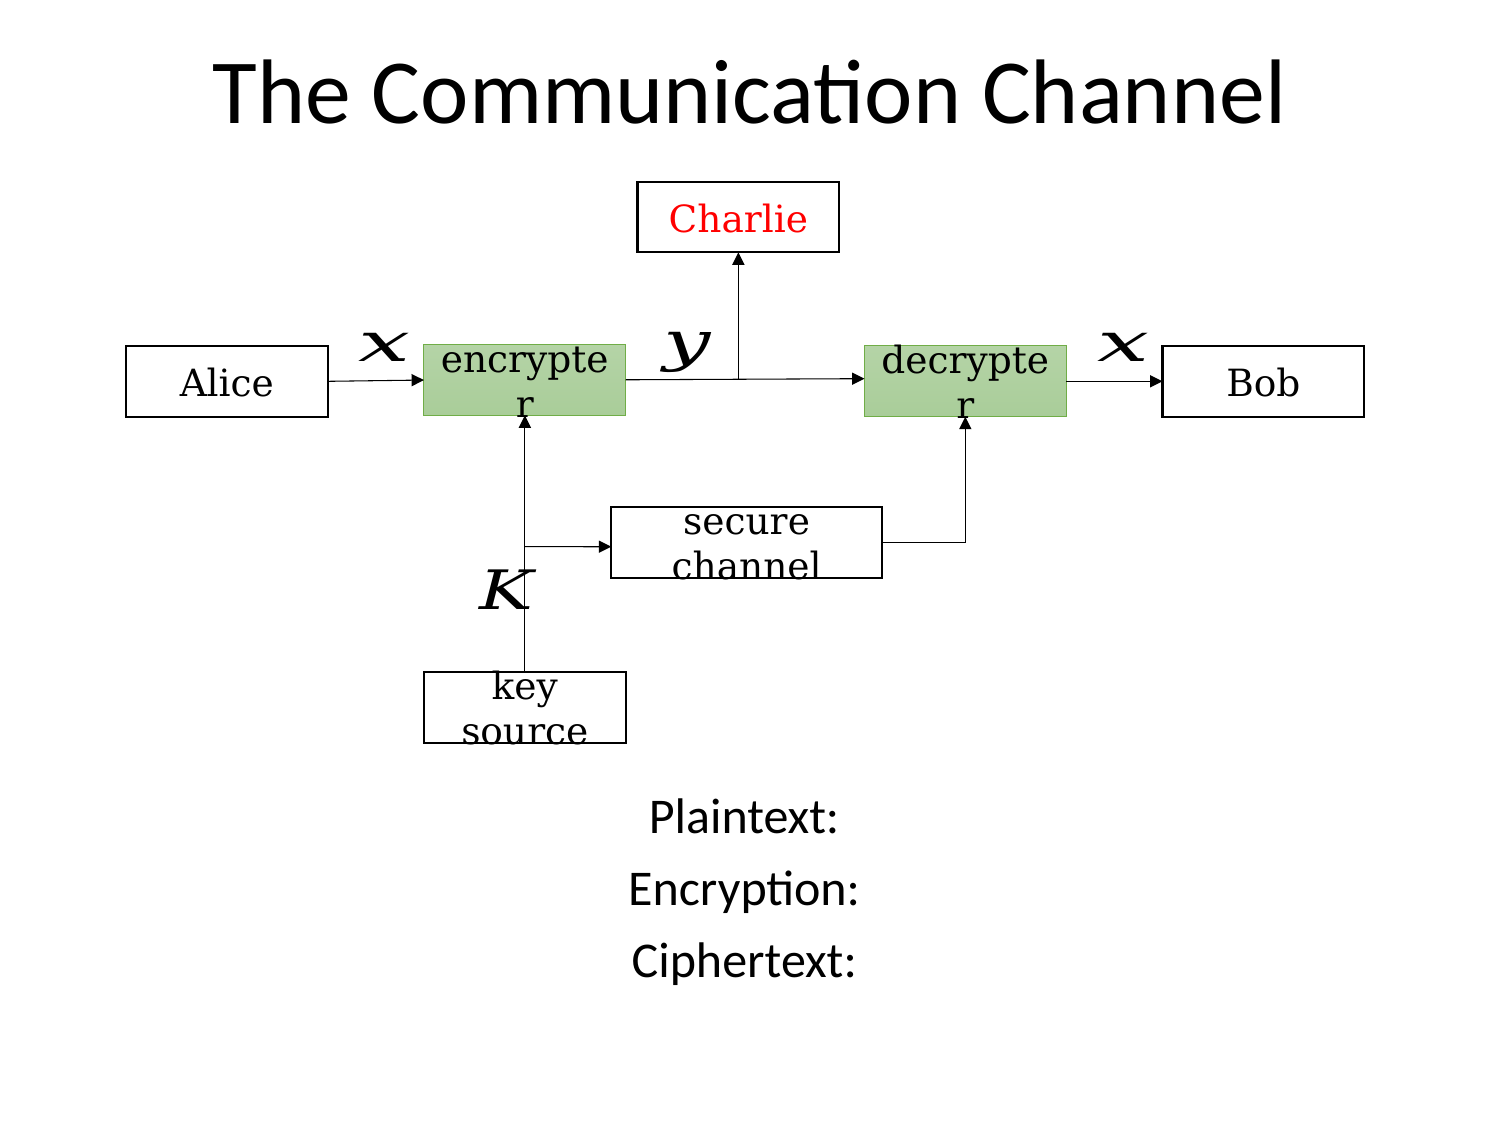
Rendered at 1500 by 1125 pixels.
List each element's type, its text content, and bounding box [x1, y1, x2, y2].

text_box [882, 416, 966, 543]
text_box secure channel [610, 506, 883, 579]
text_box key source [423, 671, 627, 744]
text_box encrypter [423, 344, 626, 416]
text_box Bob [1161, 345, 1365, 418]
text_box Alice [125, 345, 329, 418]
text_box Charlie [636, 181, 840, 253]
title The Communication Channel [0, 0, 1500, 188]
text_box decrypter [864, 345, 1067, 417]
